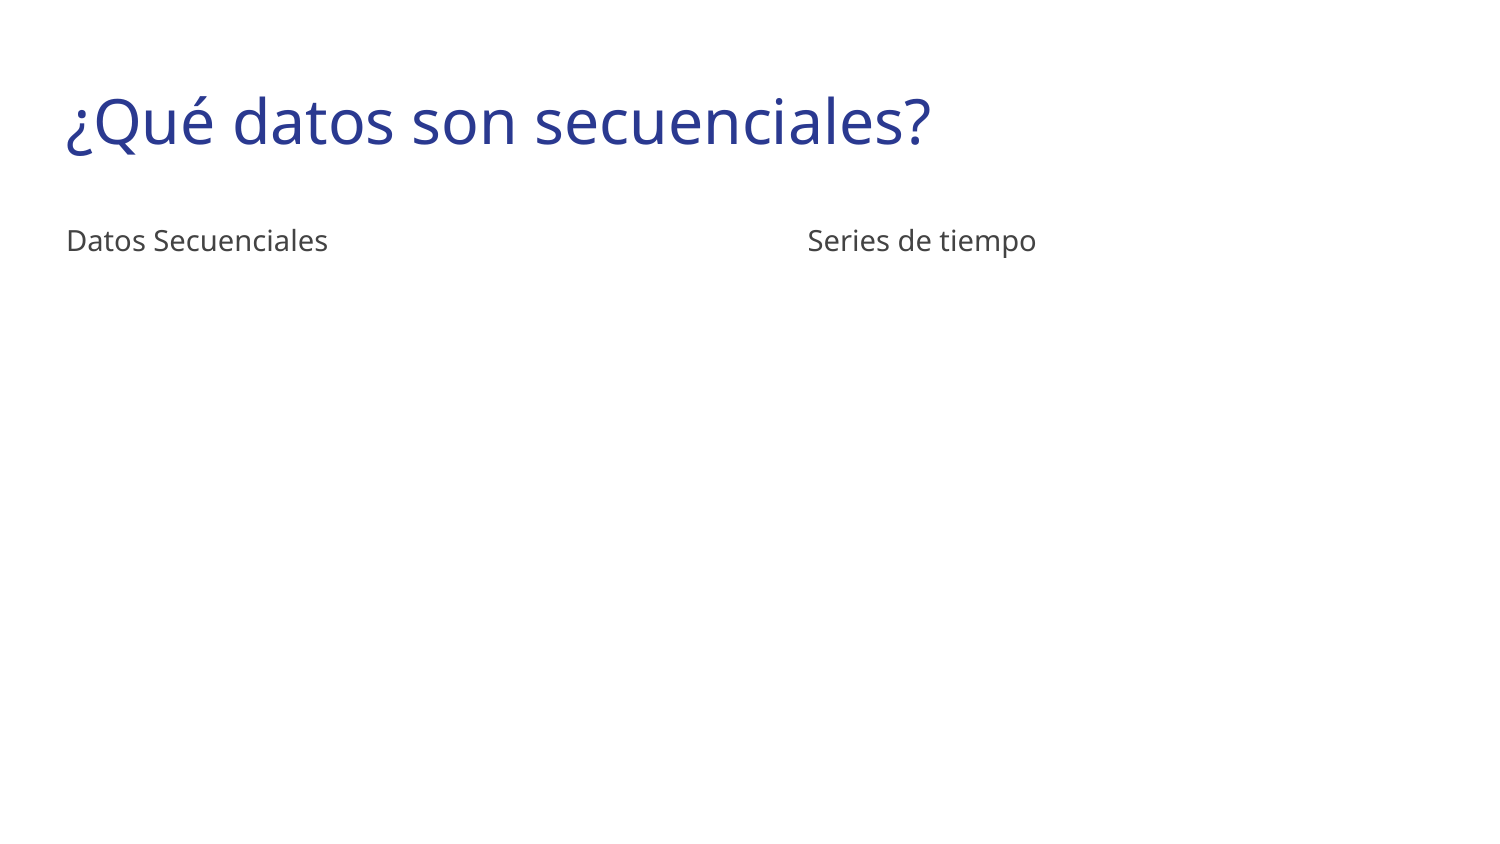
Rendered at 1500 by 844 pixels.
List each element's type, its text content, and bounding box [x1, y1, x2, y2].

list Series de tiempo [792, 201, 1449, 750]
title ¿Qué datos son secuenciales? [51, 67, 1449, 167]
list Datos Secuenciales [51, 201, 708, 750]
